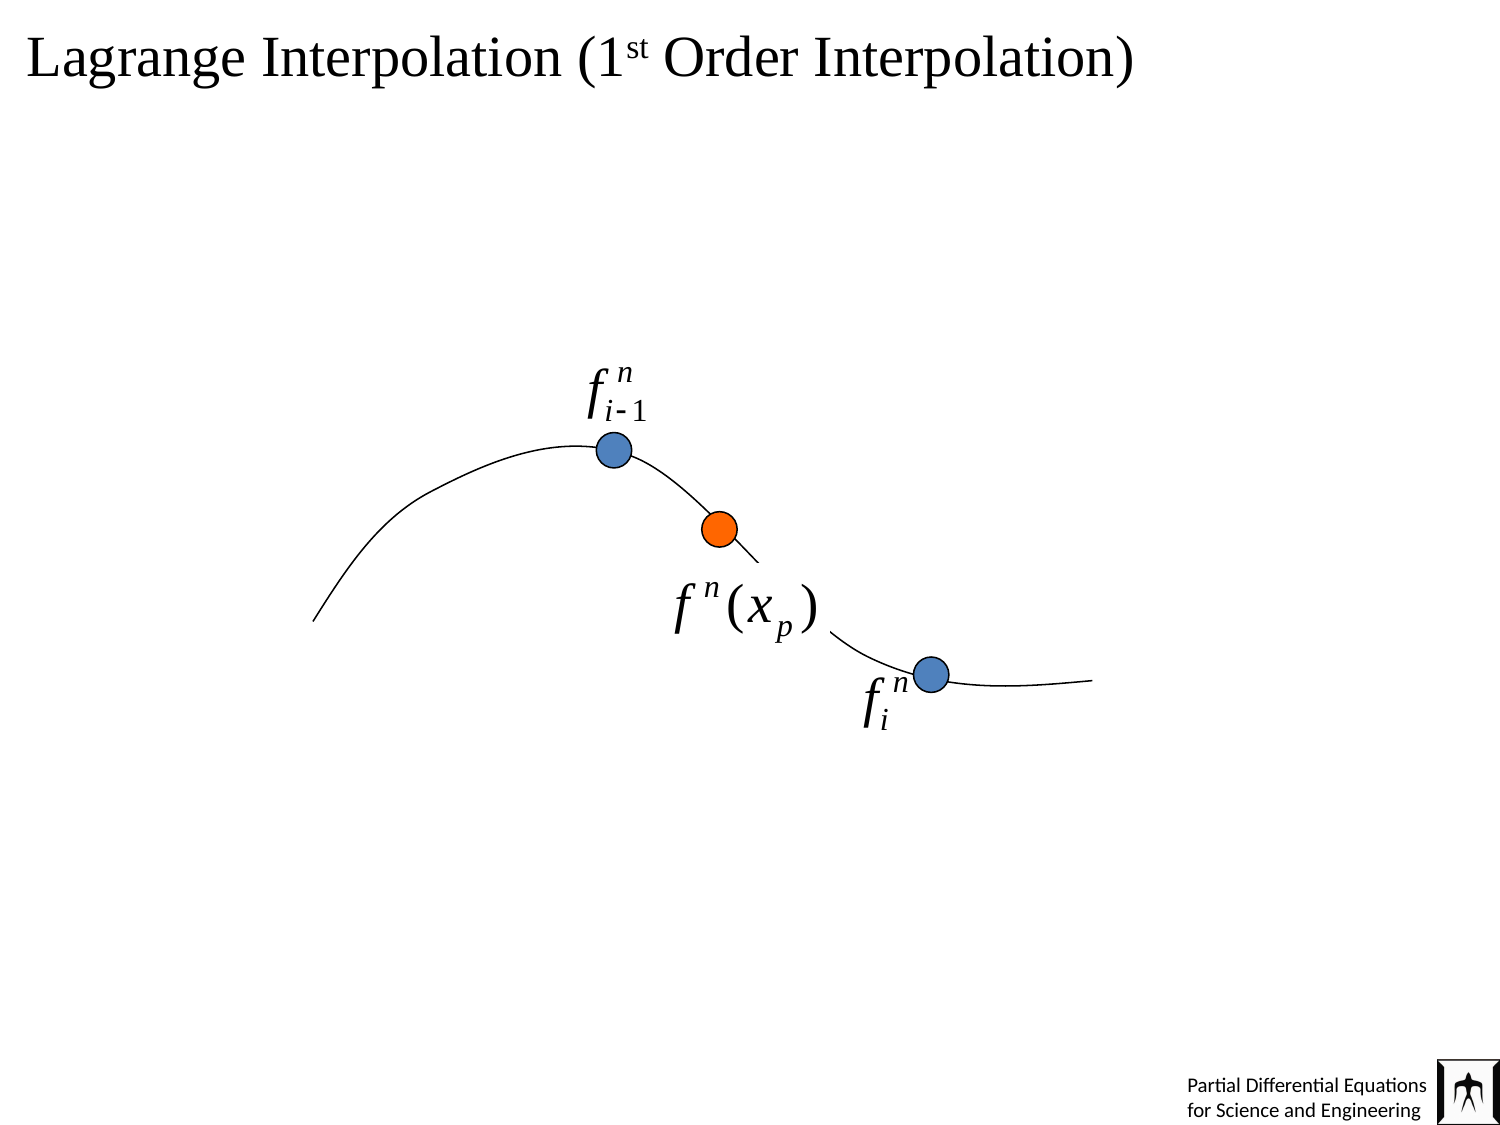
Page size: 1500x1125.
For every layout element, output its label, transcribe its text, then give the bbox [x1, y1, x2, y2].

text_box [312, 446, 756, 648]
text_box [948, 669, 1093, 686]
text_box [844, 656, 919, 745]
text_box [922, 656, 949, 693]
text_box [596, 443, 632, 468]
title Lagrange Interpolation (1st Order Interpolation) [11, 8, 1265, 98]
picture [1437, 1059, 1500, 1125]
text_box [832, 635, 865, 662]
text_box [701, 511, 738, 548]
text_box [568, 347, 657, 436]
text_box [655, 562, 831, 655]
